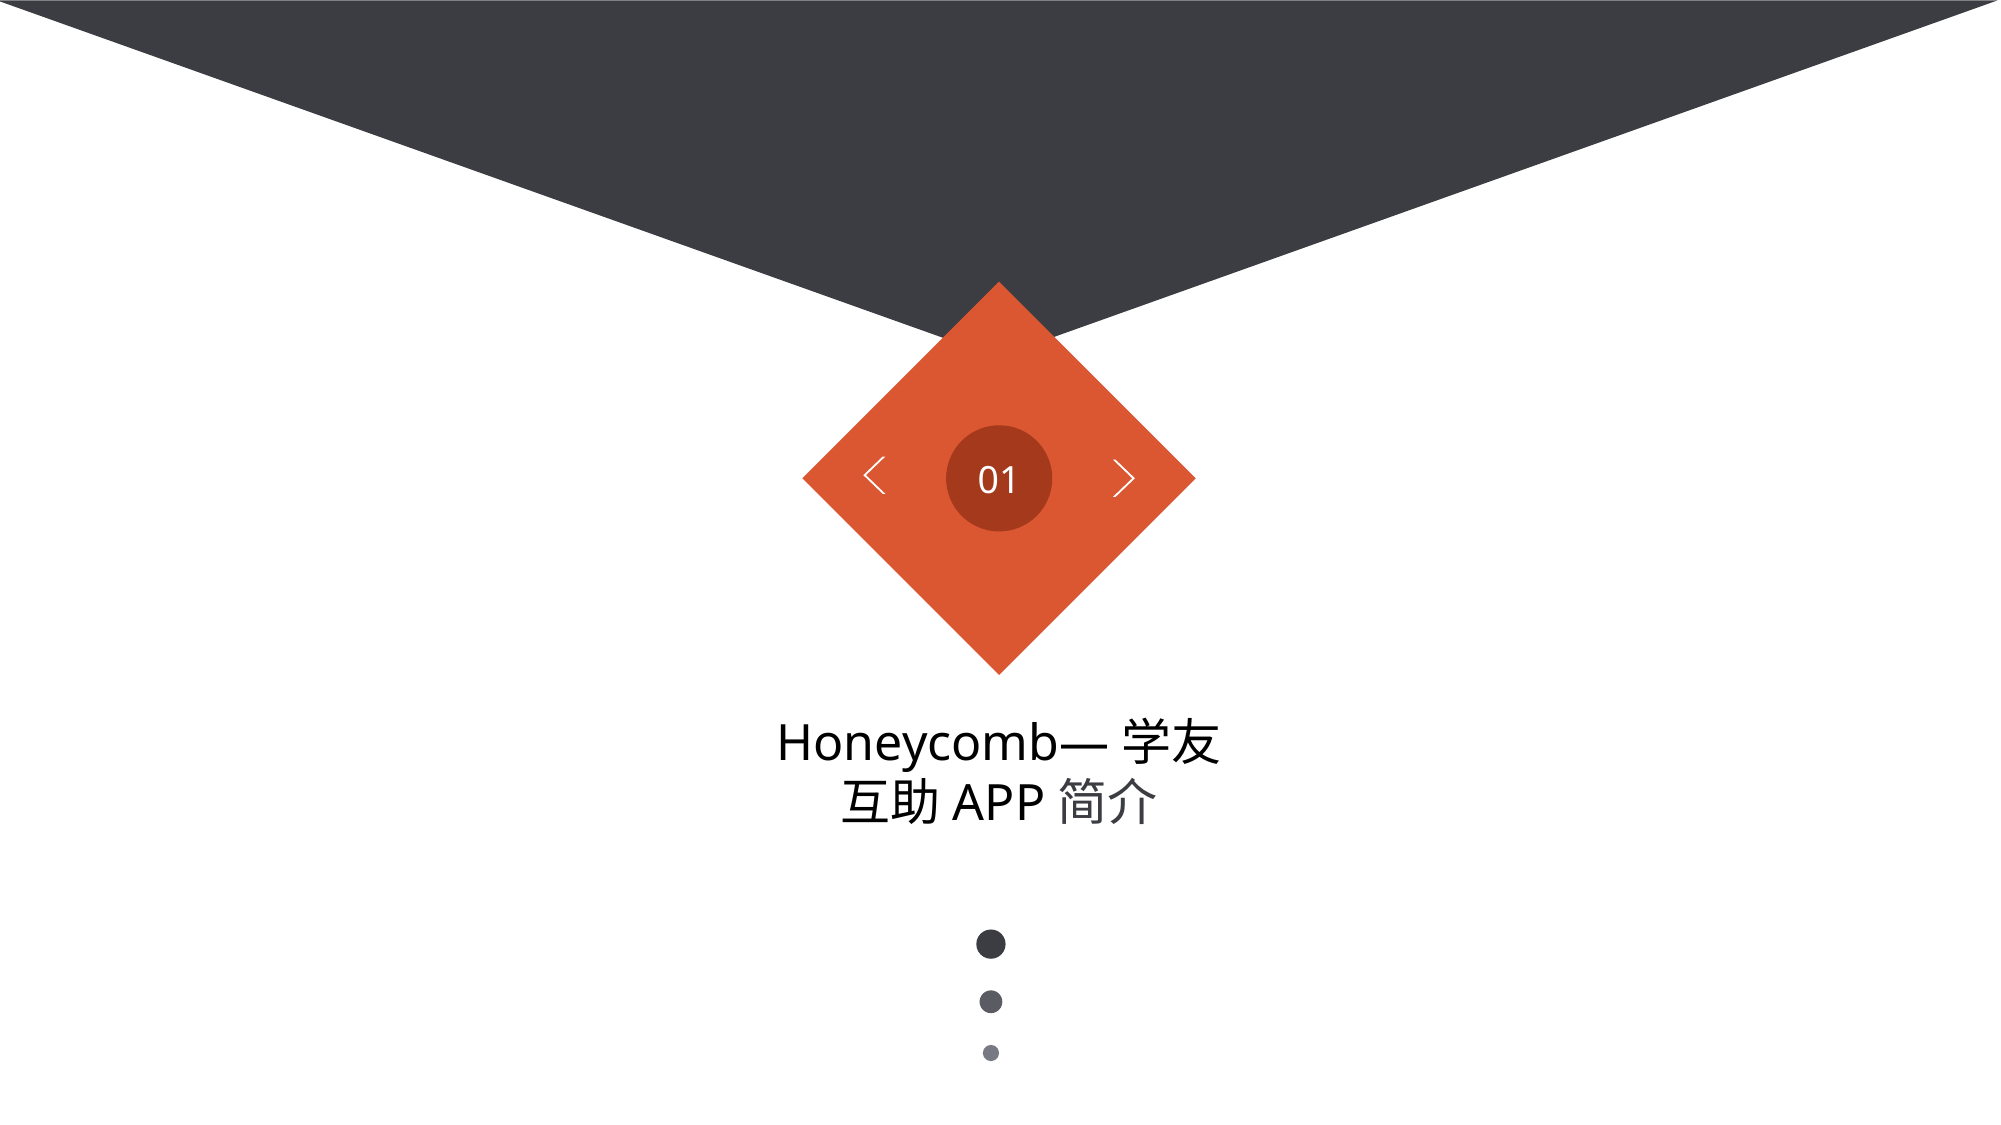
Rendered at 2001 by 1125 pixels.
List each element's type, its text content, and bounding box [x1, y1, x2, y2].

text_box [1110, 458, 1137, 498]
text_box [800, 280, 1198, 677]
text_box [978, 989, 1004, 1015]
text_box Honeycomb—学友互助APP简介 [751, 703, 1247, 838]
text_box [975, 928, 1007, 960]
text_box [861, 455, 888, 495]
text_box [981, 1043, 1001, 1063]
text_box 01 [945, 424, 1054, 533]
text_box [0, 0, 1998, 338]
